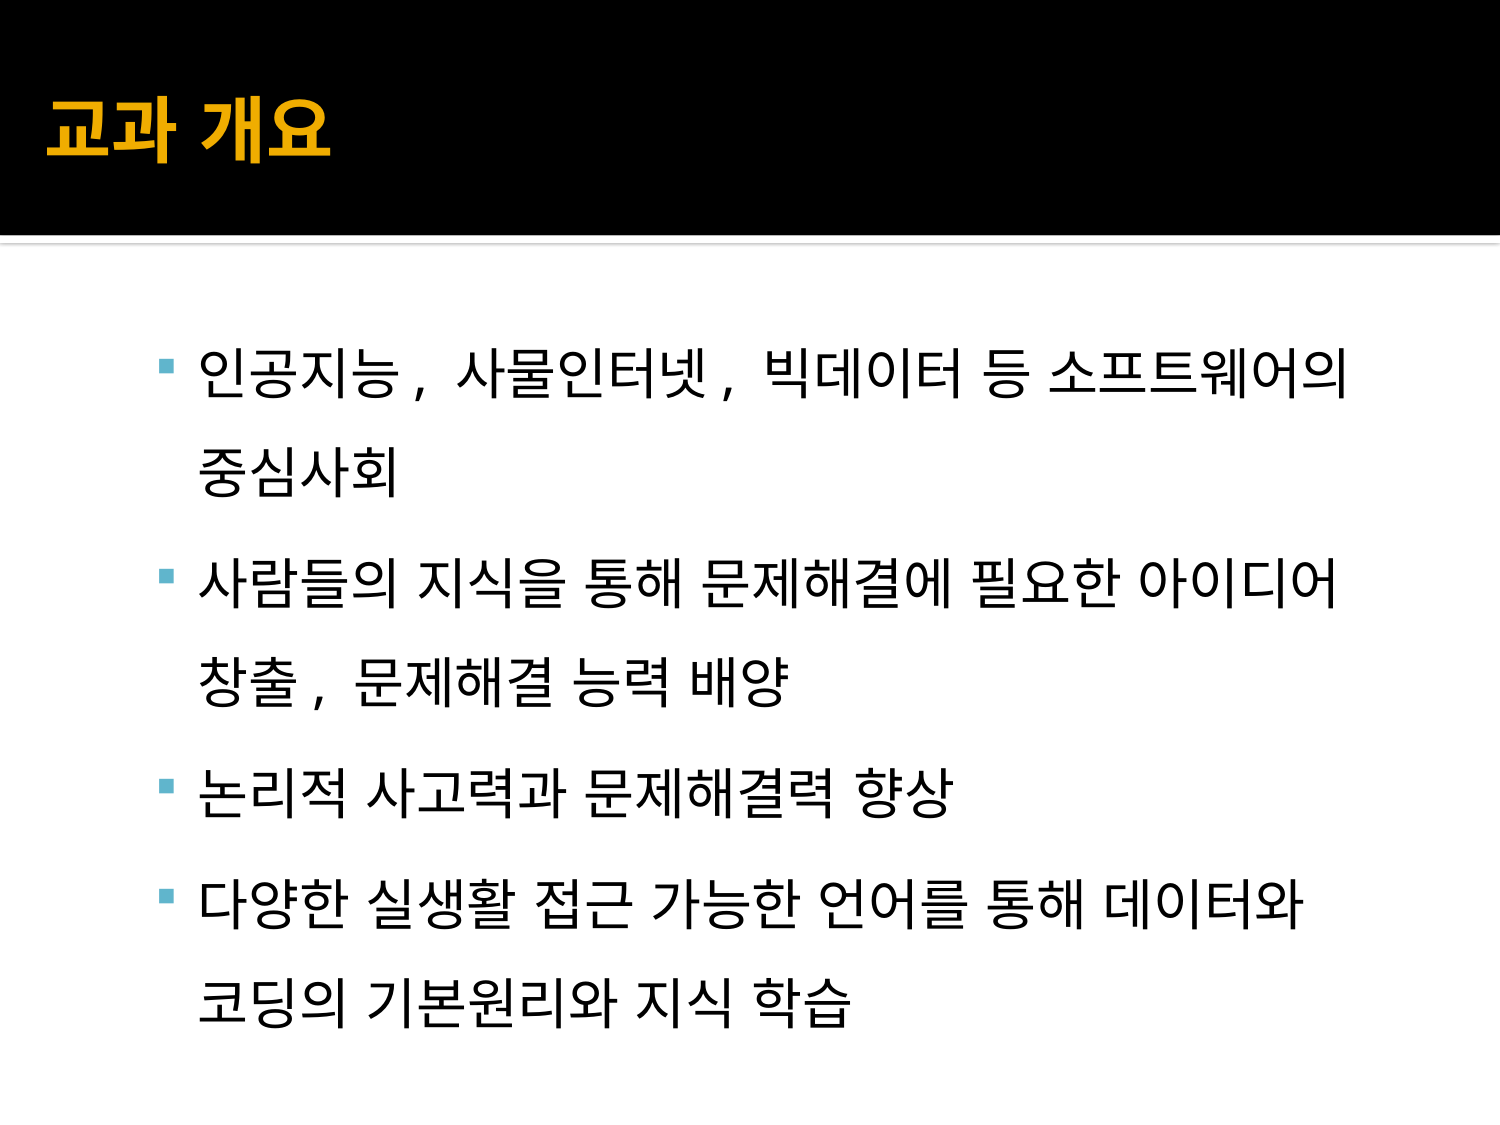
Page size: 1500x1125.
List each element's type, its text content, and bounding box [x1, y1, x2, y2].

title 교과 개요 [29, 25, 1425, 231]
list 인공지능, 사물인터넷, 빅데이터 등 소프트웨어의 중심사회 사람들의 지식을 통해 문제해결에 필요한 아이디어 창출, 문제해결 능력 배양 논리적 사고력과 문제해결력 향상 다양한 실생활 접근 가능한 언어를 통해 데이터와 코딩의 기본원리와 지식 학습 [75, 291, 1425, 1050]
